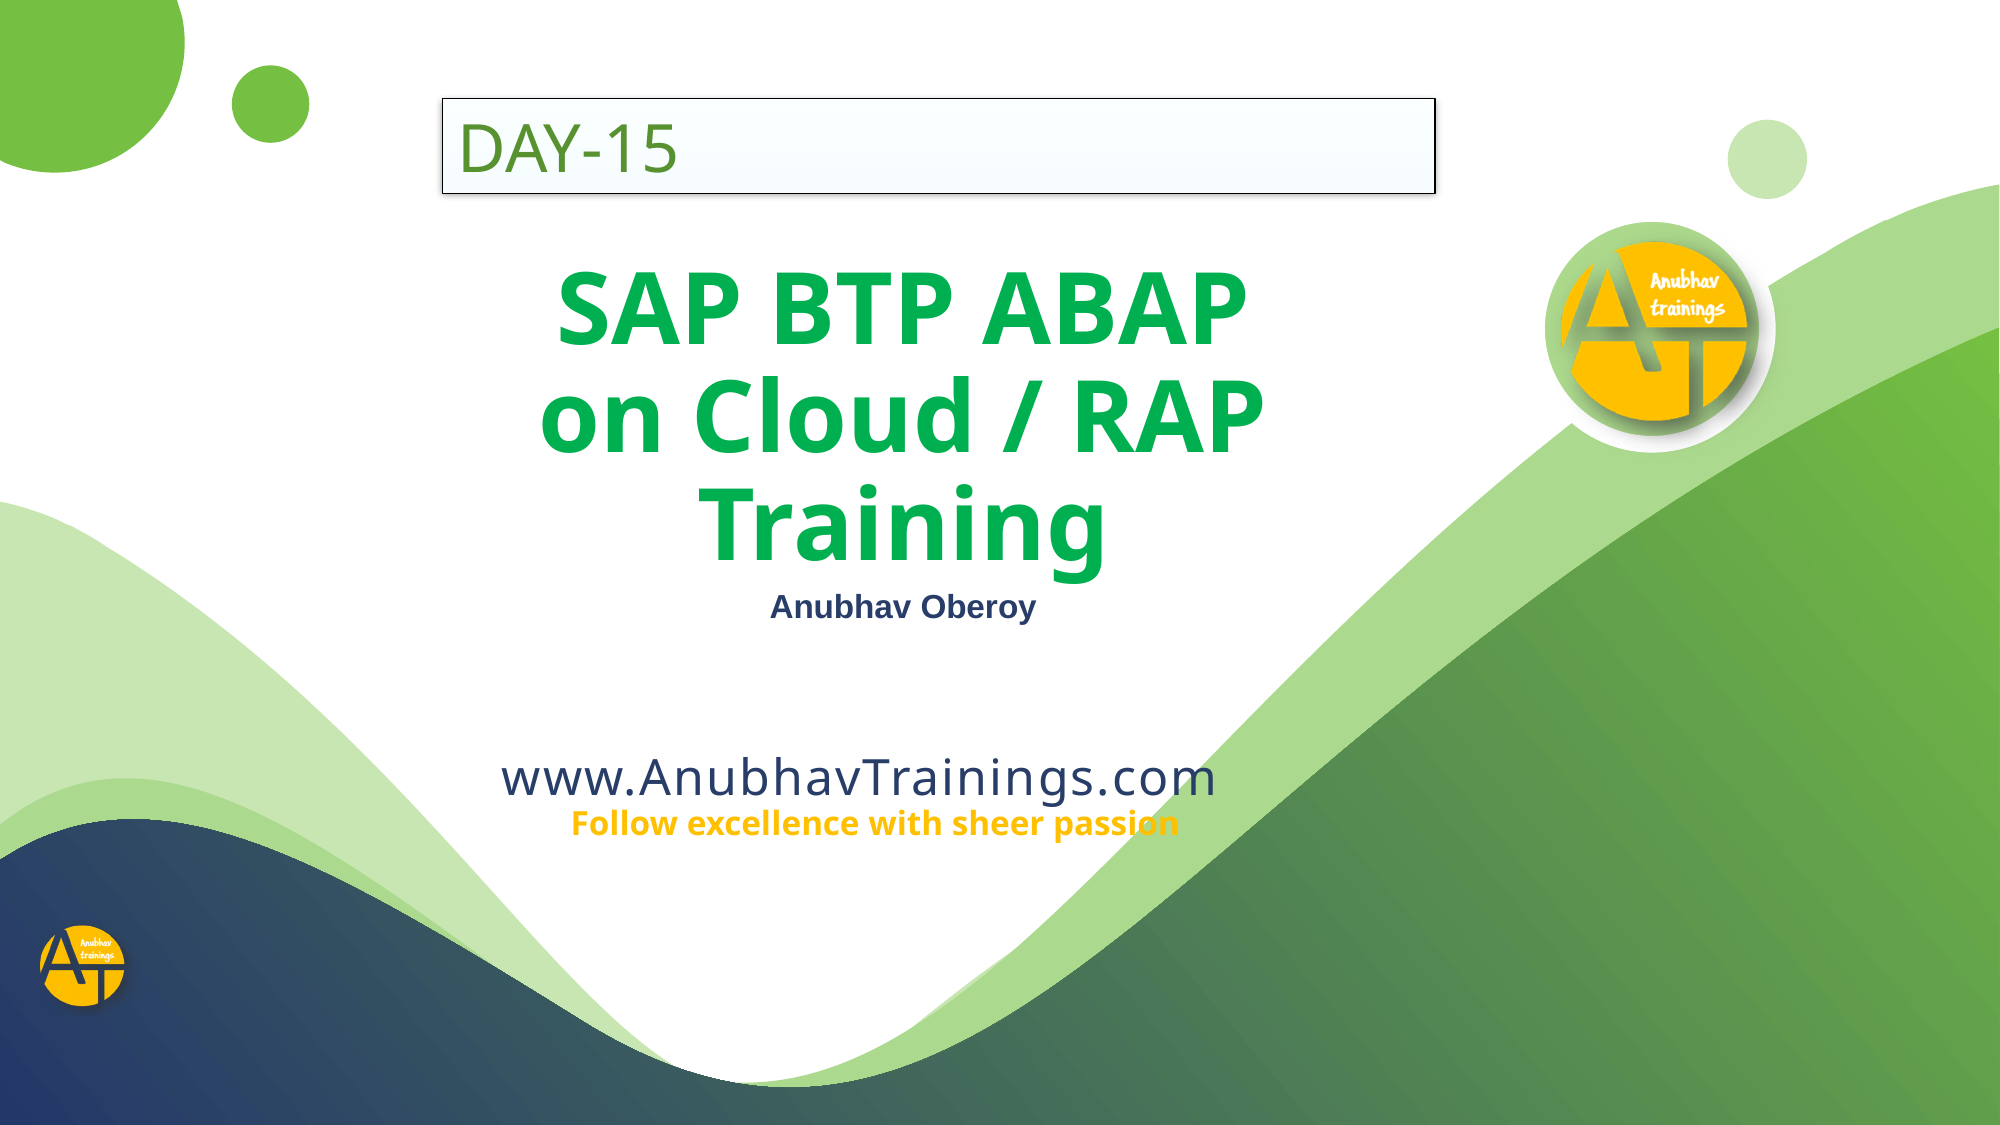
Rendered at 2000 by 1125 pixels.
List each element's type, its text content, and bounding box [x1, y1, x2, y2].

text_box Anubhav Oberoy [754, 578, 1053, 633]
picture [21, 910, 150, 1033]
text_box DAY-15 [442, 98, 1435, 194]
text_box Follow excellence with sheer passion [555, 794, 1207, 850]
title SAP BTP ABAP on Cloud / RAP Training [149, 257, 1658, 583]
picture [1519, 207, 1805, 481]
text_box www.AnubhavTrainings.com [442, 735, 1278, 823]
